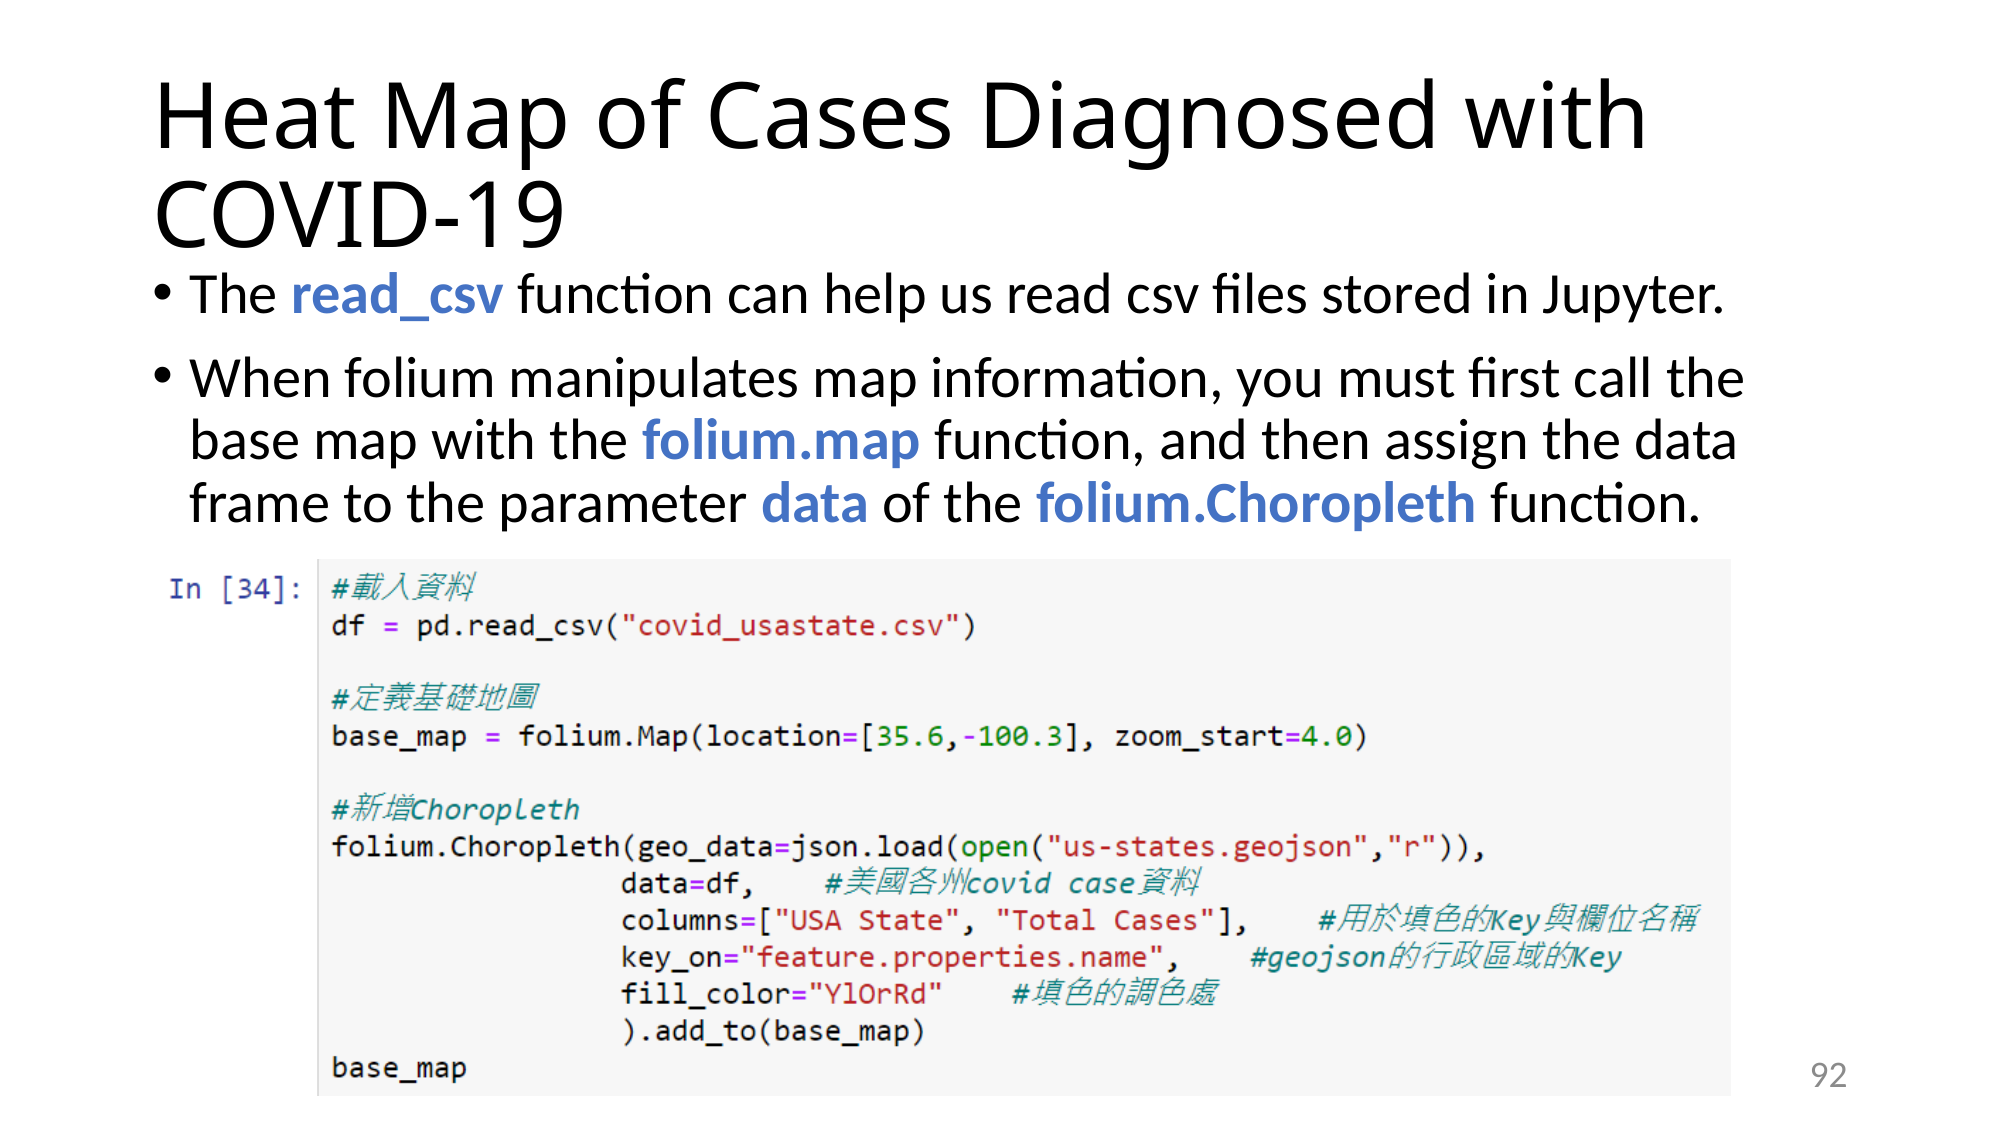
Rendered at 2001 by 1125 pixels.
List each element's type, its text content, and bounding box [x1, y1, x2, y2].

list The read_csv function can help us read csv files stored in Jupyter. When folium manipulates map information, you must first call the base map with the folium.map function, and then assign the data frame to the parameter data of the folium.Choropleth function. [137, 255, 1863, 970]
title Heat Map of Cases Diagnosed with COVID-19 [137, 59, 1863, 255]
picture [159, 559, 1731, 1096]
slide_number 92 [1412, 1042, 1863, 1103]
